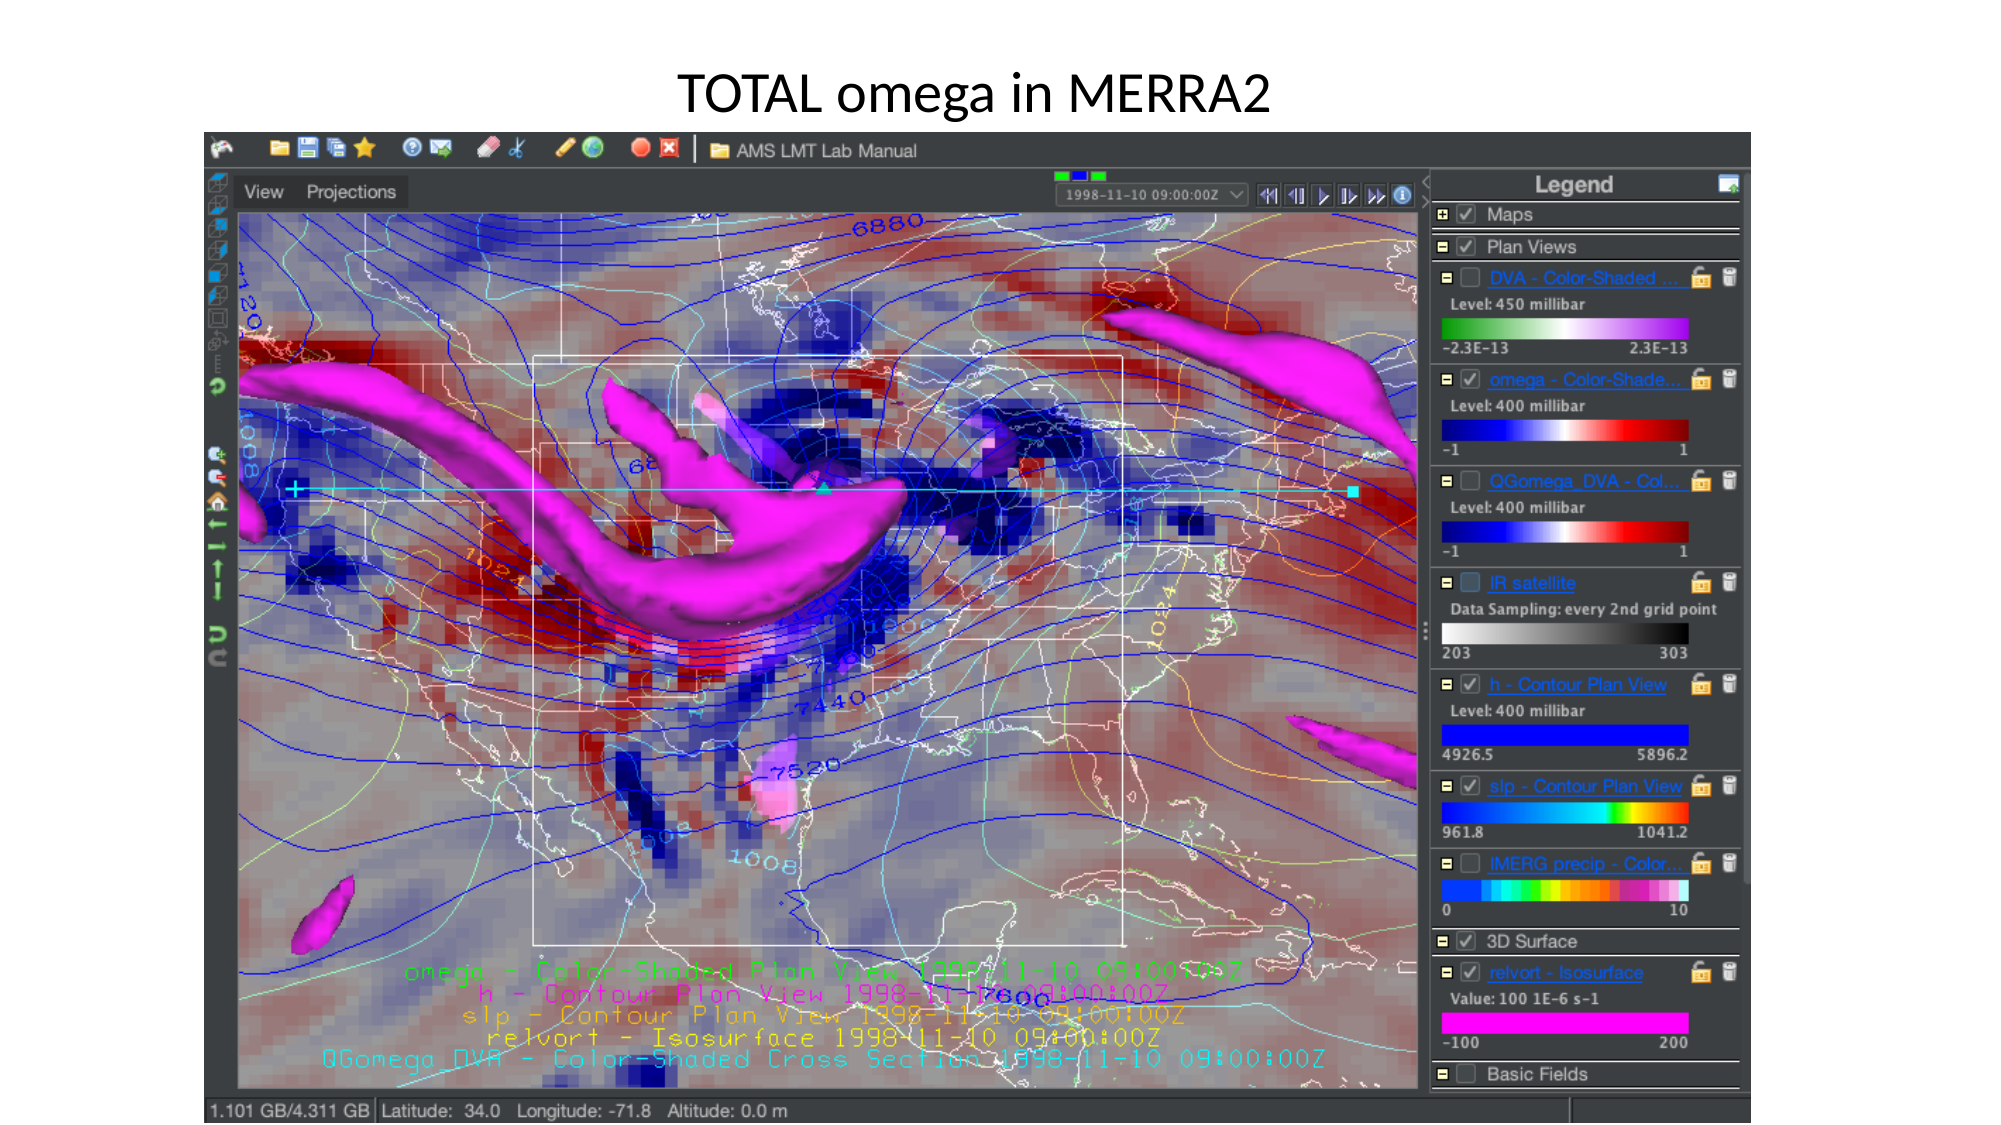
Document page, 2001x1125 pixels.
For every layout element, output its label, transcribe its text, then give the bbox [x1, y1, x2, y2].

text_box TOTAL omega in MERRA2 [81, 46, 1882, 131]
picture [204, 132, 1751, 1123]
